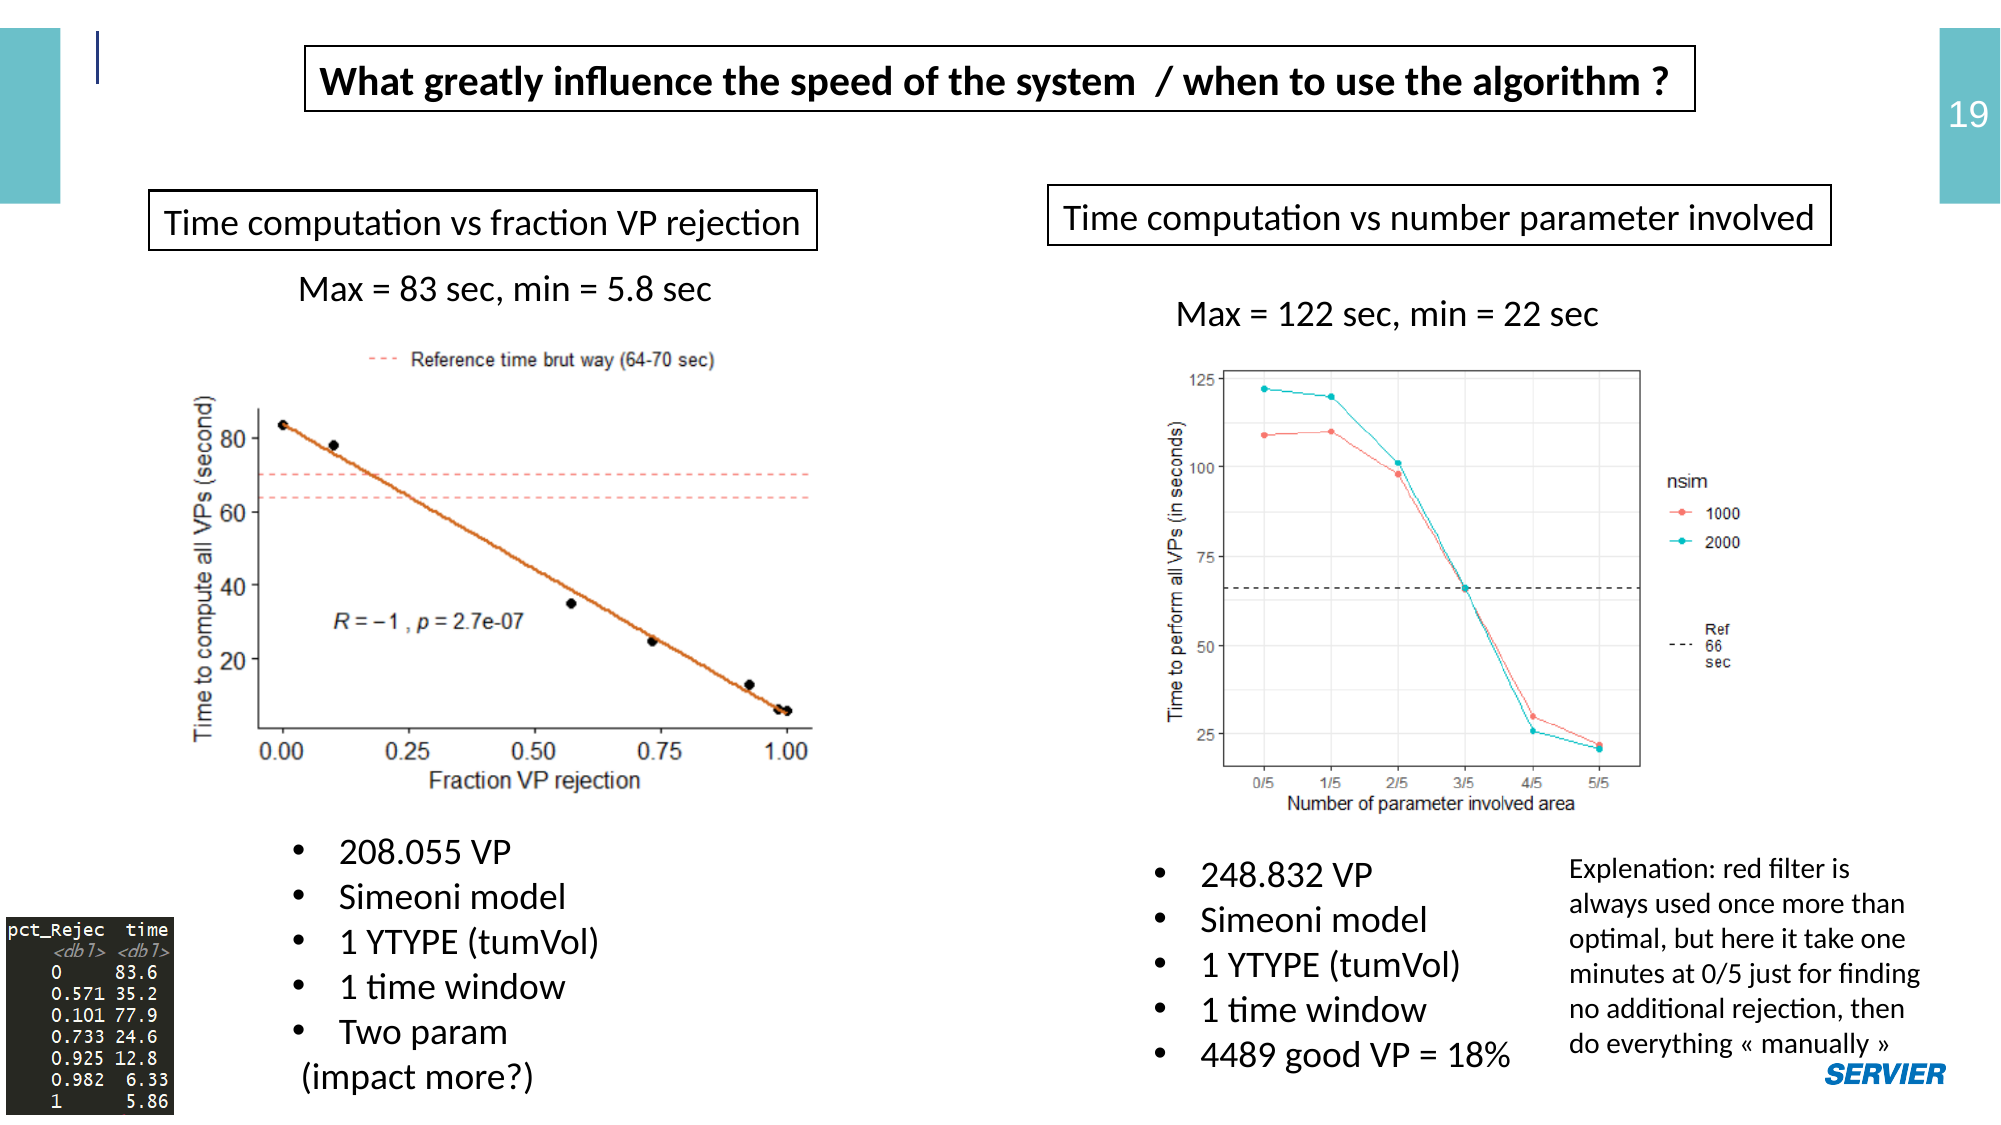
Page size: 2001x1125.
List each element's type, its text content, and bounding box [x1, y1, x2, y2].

text_box Max = 122 sec, min = 22 sec [1160, 281, 1628, 342]
picture [1160, 368, 1751, 820]
text_box 208.055 VP Simeoni model 1 YTYPE (tumVol) 1 time window Two param (impact more?) [277, 819, 616, 1105]
text_box Explenation: red filter is always used once more than optimal, but here it take one minutes at 0/5 just for finding no additional rejection, then do everything « manually » [1554, 842, 1947, 1067]
picture [184, 335, 821, 802]
text_box Max = 83 sec, min = 5.8 sec [283, 256, 750, 317]
text_box Time computation vs number parameter involved [1047, 184, 1832, 246]
picture [6, 917, 174, 1115]
text_box What greatly influence the speed of the system / when to use the algorithm ? [304, 45, 1696, 112]
text_box 248.832 VP Simeoni model 1 YTYPE (tumVol) 1 time window 4489 good VP = 18% [1138, 842, 1527, 1082]
text_box Time computation vs fraction VP rejection [148, 189, 818, 251]
picture [1825, 1067, 1946, 1085]
